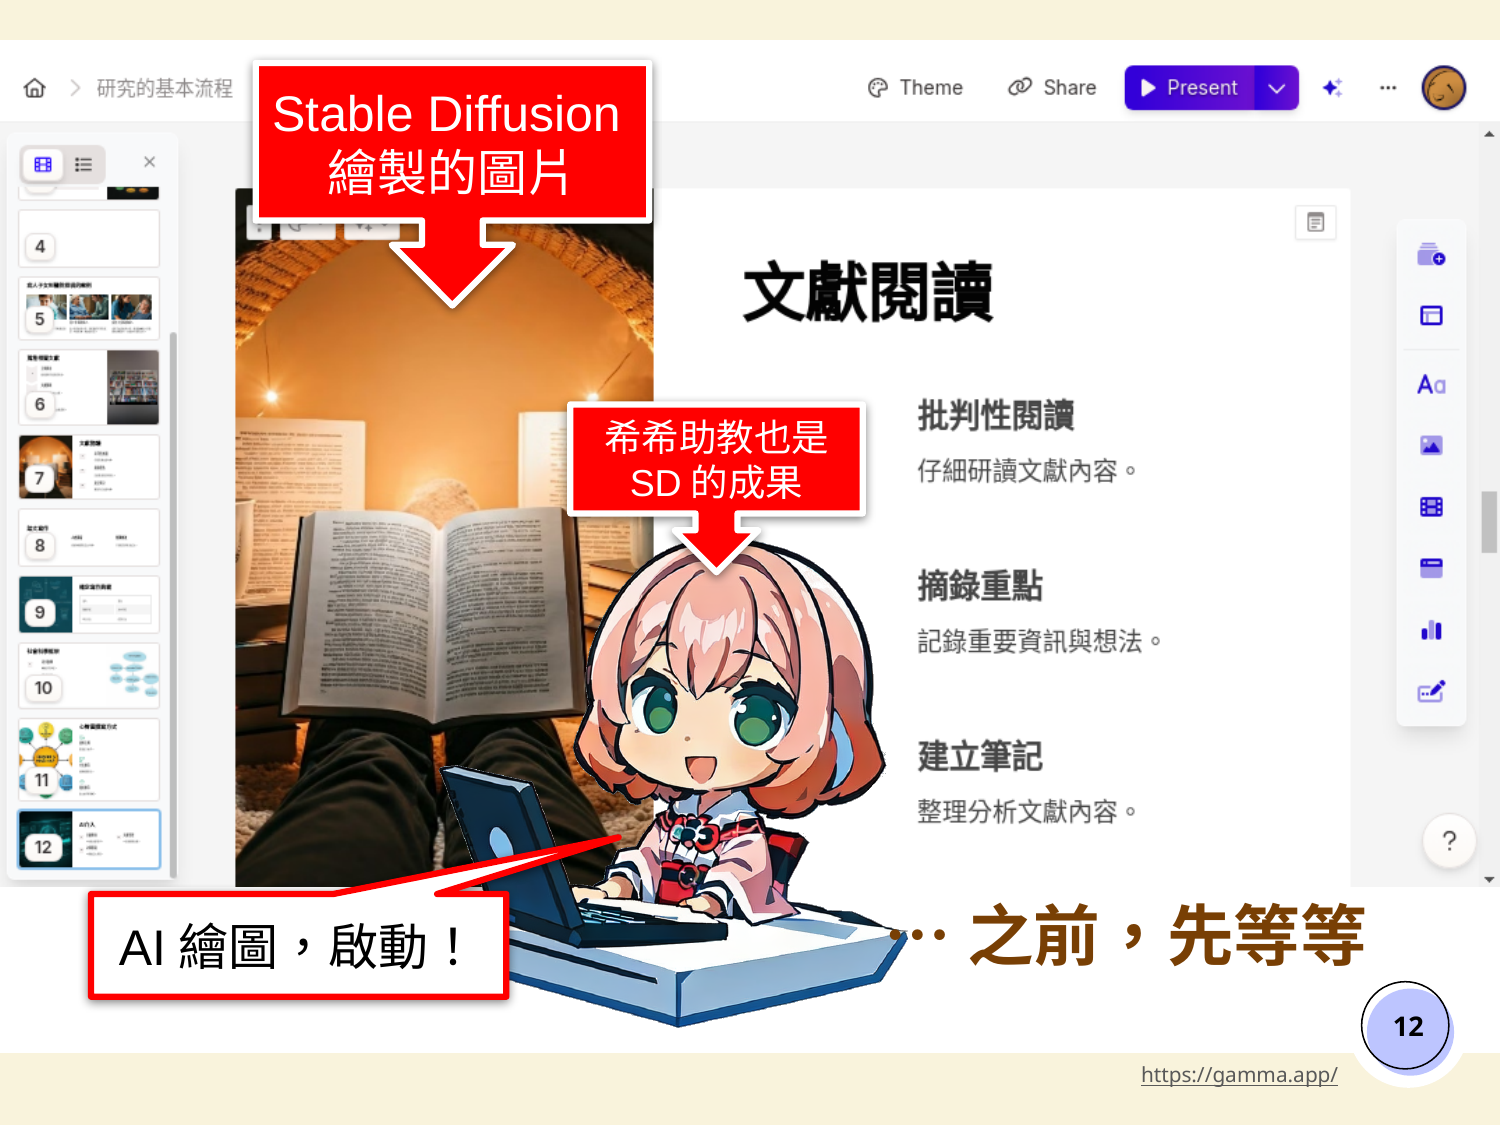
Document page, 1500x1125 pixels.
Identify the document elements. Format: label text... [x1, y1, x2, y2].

text_box AI繪圖，啟動！ [91, 895, 433, 997]
title …之前，先等等 [912, 895, 1383, 989]
picture [0, 62, 1500, 1028]
slide_number ‹#› [1363, 984, 1454, 1071]
list https://gamma.app/ [308, 1055, 1344, 1098]
title …之前，先等等 [117, 895, 433, 989]
